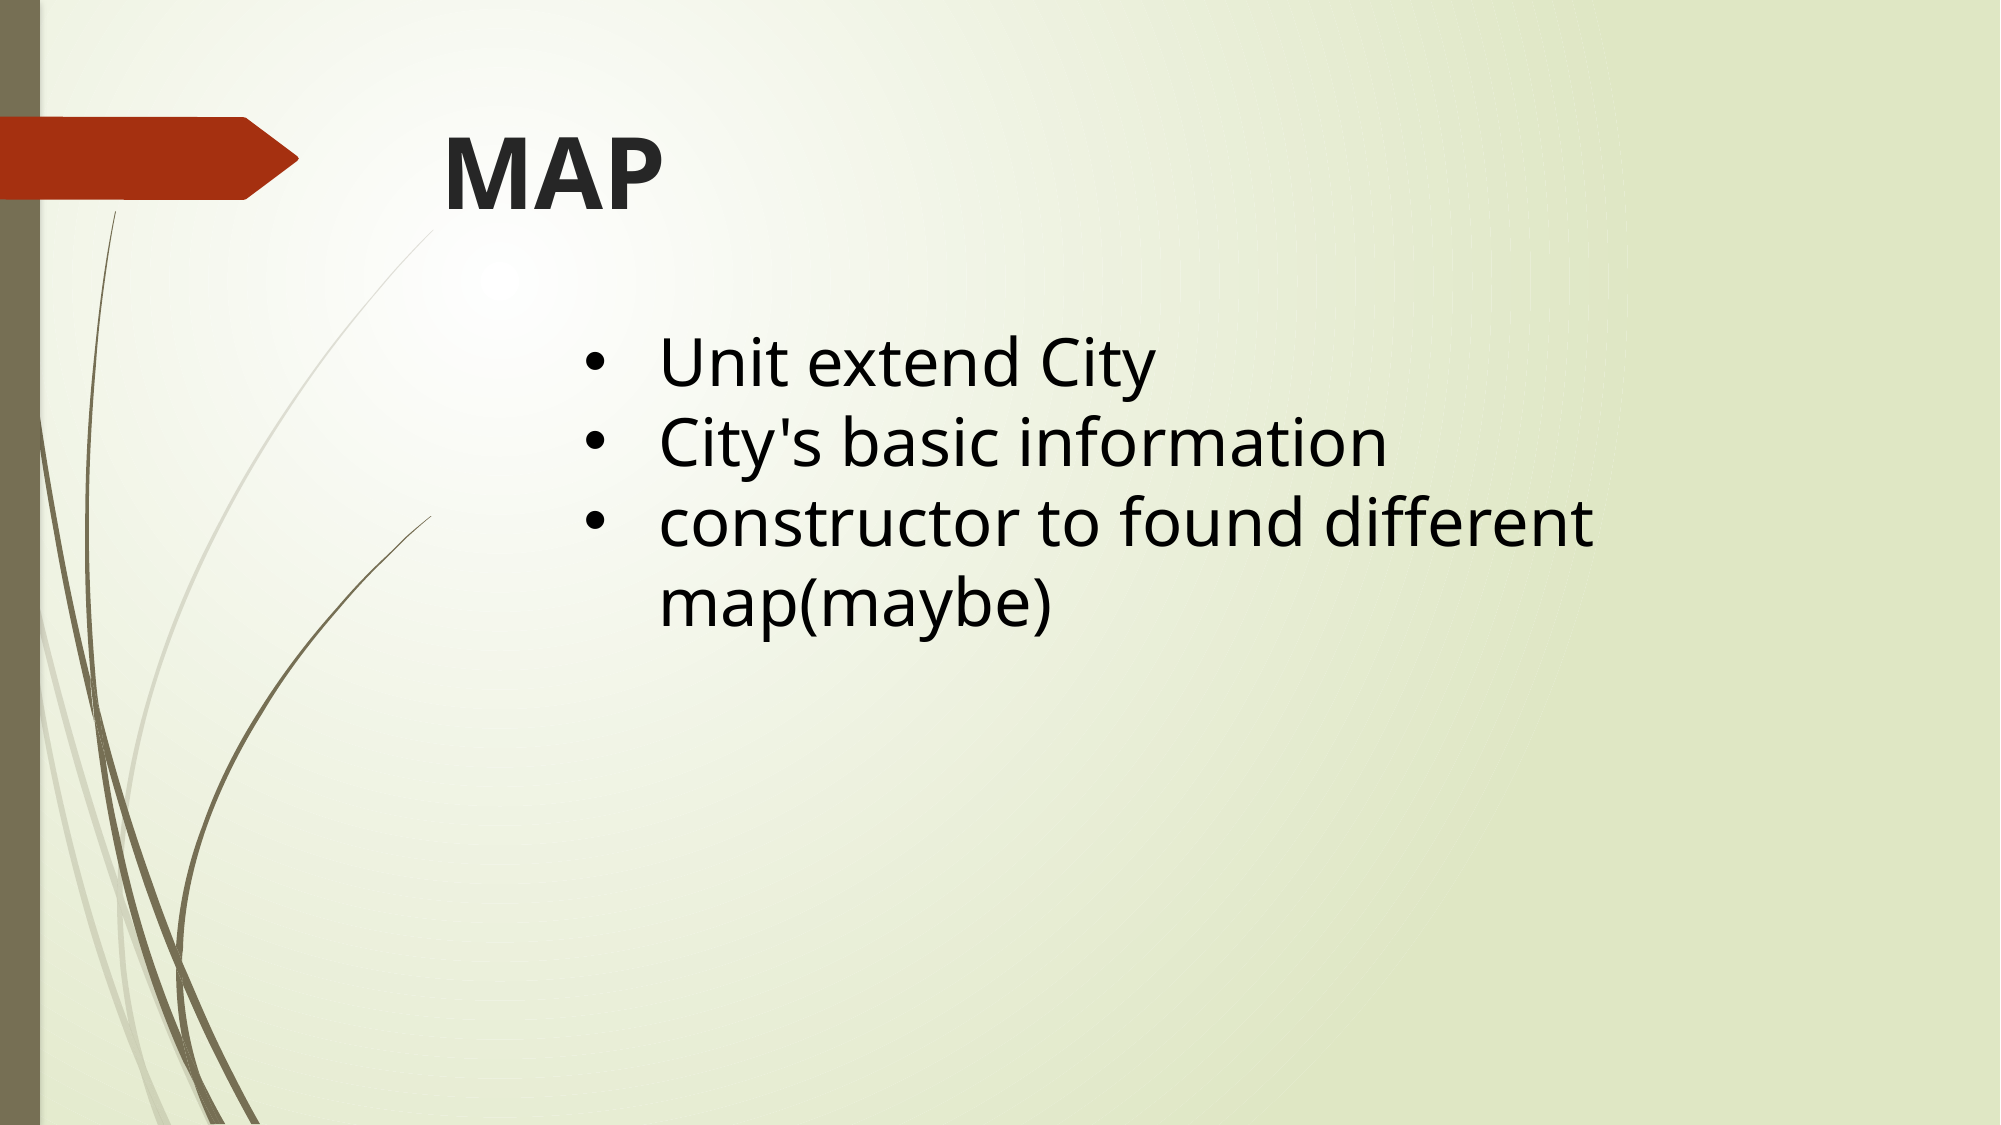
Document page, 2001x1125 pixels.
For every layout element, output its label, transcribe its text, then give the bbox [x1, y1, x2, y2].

title MAP [425, 102, 1867, 313]
text_box Unit extend City City's basic information constructor to found different map(maybe) [568, 312, 1650, 648]
